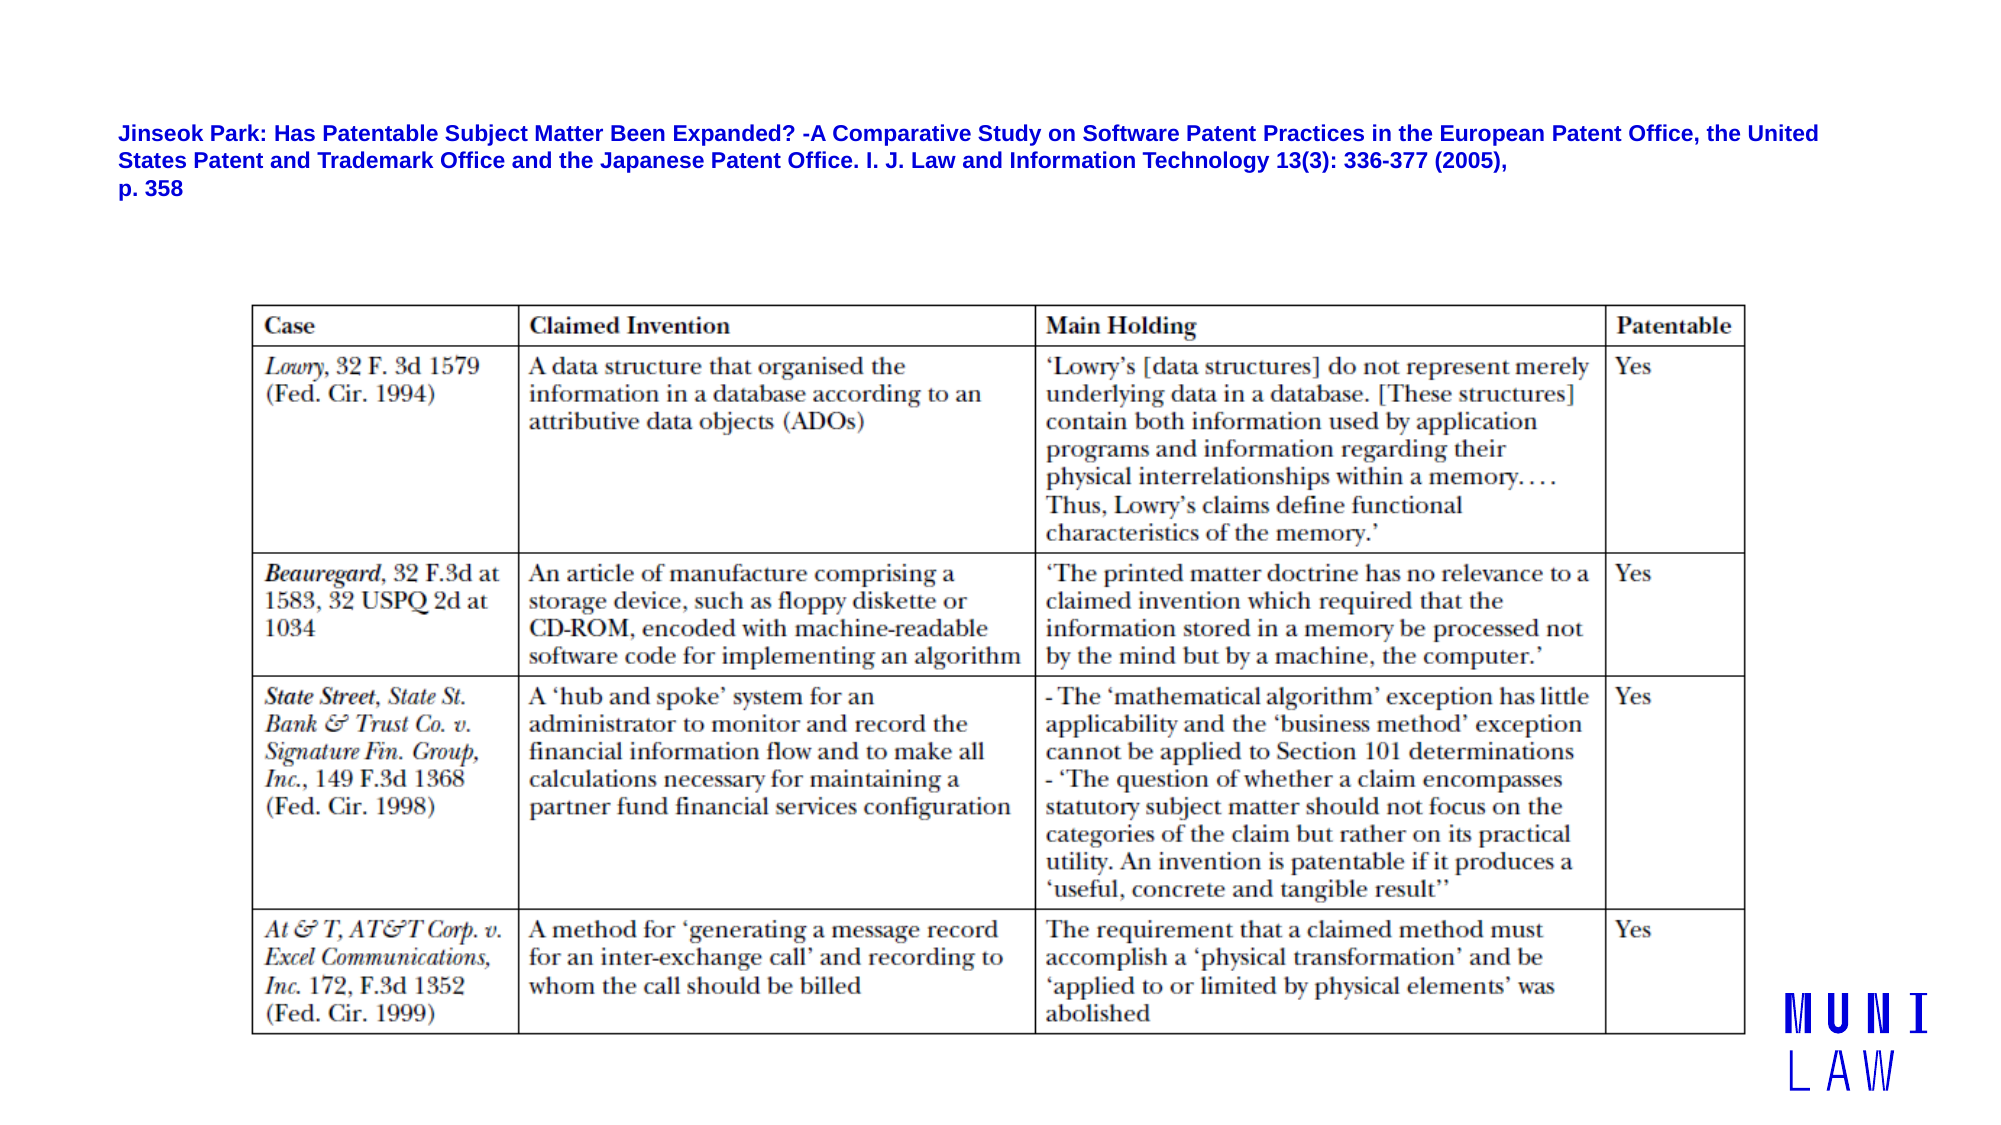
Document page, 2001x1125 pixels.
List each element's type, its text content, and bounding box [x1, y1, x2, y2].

picture [249, 302, 1751, 1040]
title Jinseok Park: Has Patentable Subject Matter Been Expanded? -A Comparative Study on Software Patent Practices in the European Patent Office, the United States Patent and Trademark Office and the Japanese Patent Office. I. J. Law and Information Technology 13(3): 336-377 (2005), p. 358 [118, 118, 1883, 193]
